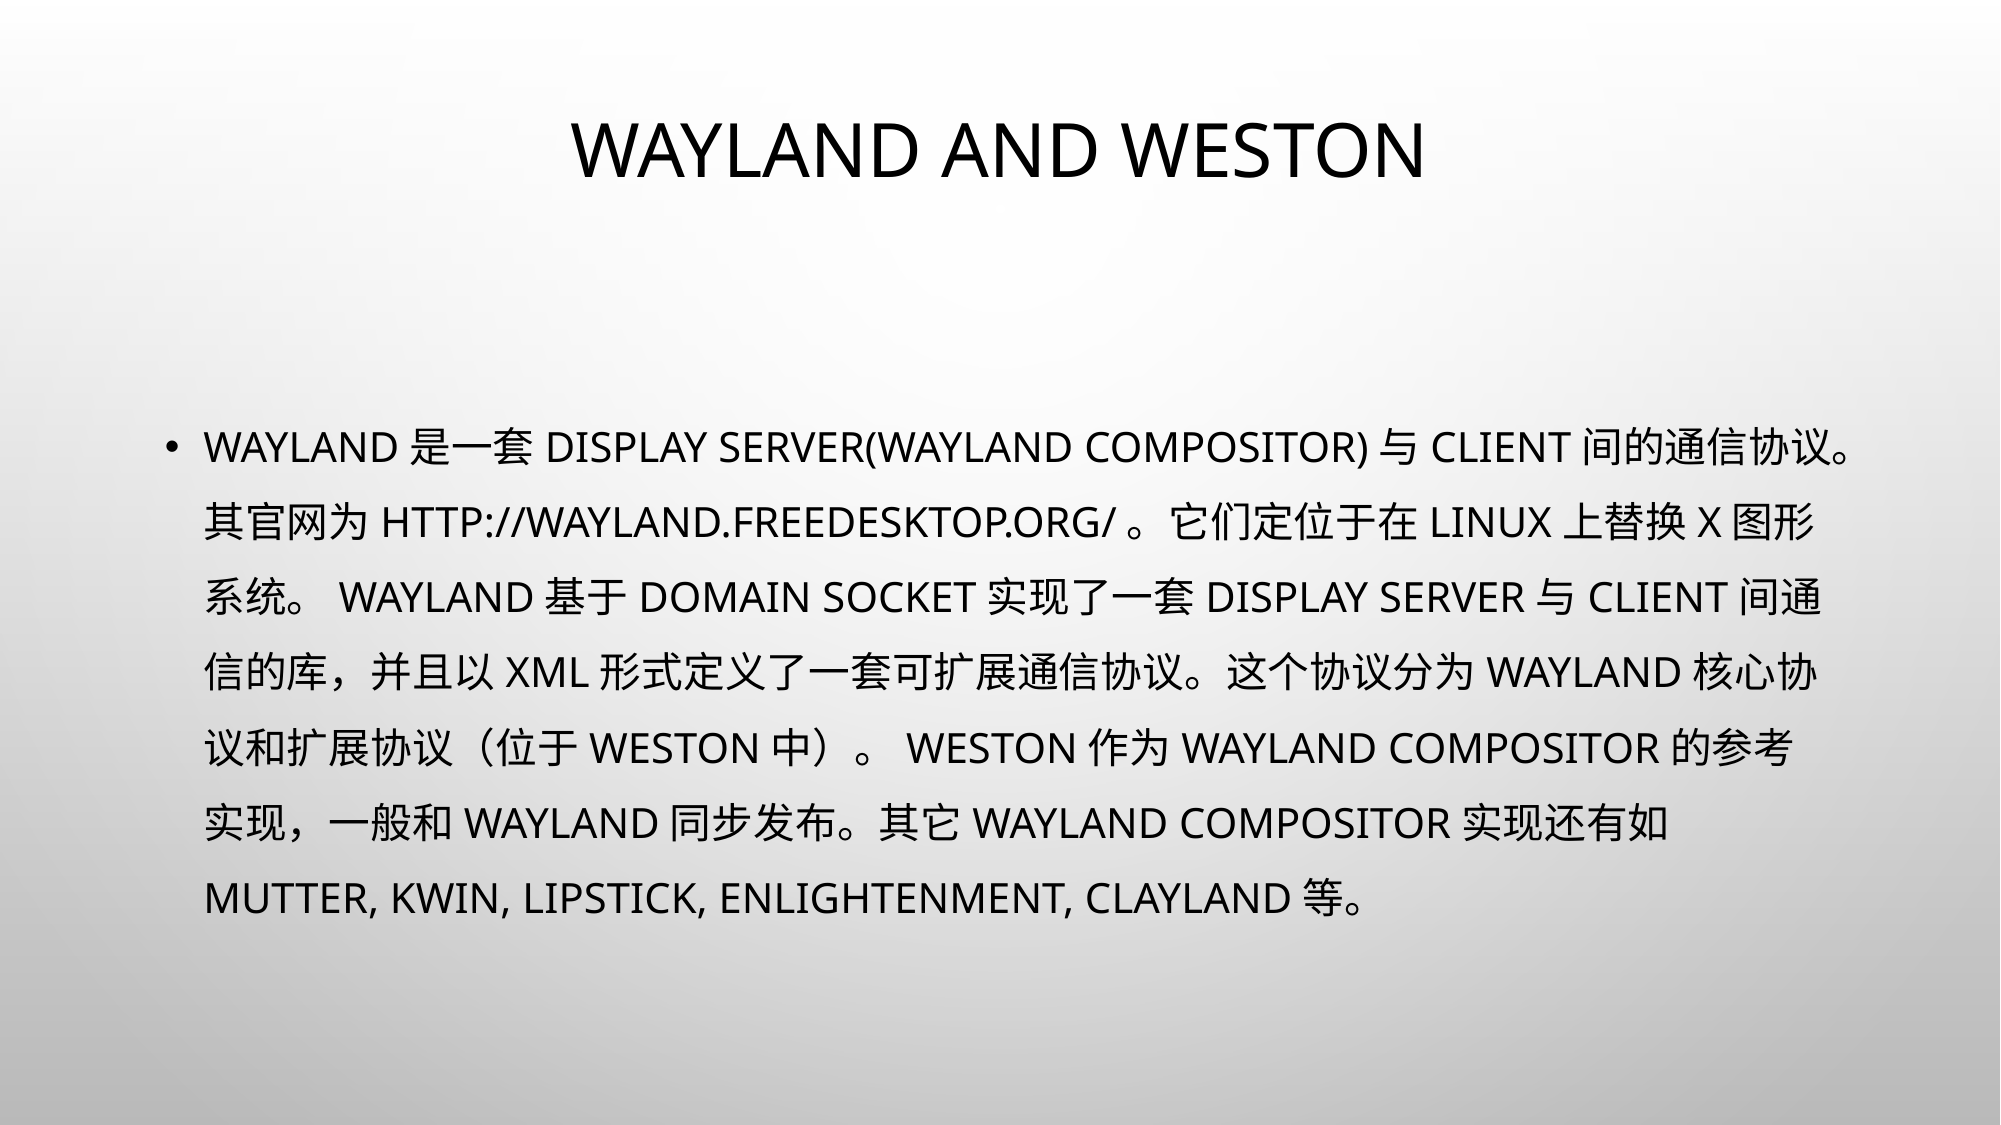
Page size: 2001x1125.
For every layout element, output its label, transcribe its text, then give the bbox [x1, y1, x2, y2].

list Wayland是一套display server(Wayland compositor)与client间的通信协议。其官网为http://wayland.freedesktop.org/。它们定位于在Linux上替换X图形系统。Wayland基于domain socket实现了一套display server与client间通信的库，并且以XML形式定义了一套可扩展通信协议。这个协议分为Wayland核心协议和扩展协议（位于Weston中）。Weston作为Wayland compositor的参考实现，一般和Wayland同步发布。其它Wayland compositor实现还有如mutter, Kwin, Lipstick, Enlightenment, Clayland等。 [149, 388, 1851, 950]
title Wayland and Weston [137, 60, 1863, 246]
picture [0, 0, 2000, 1125]
